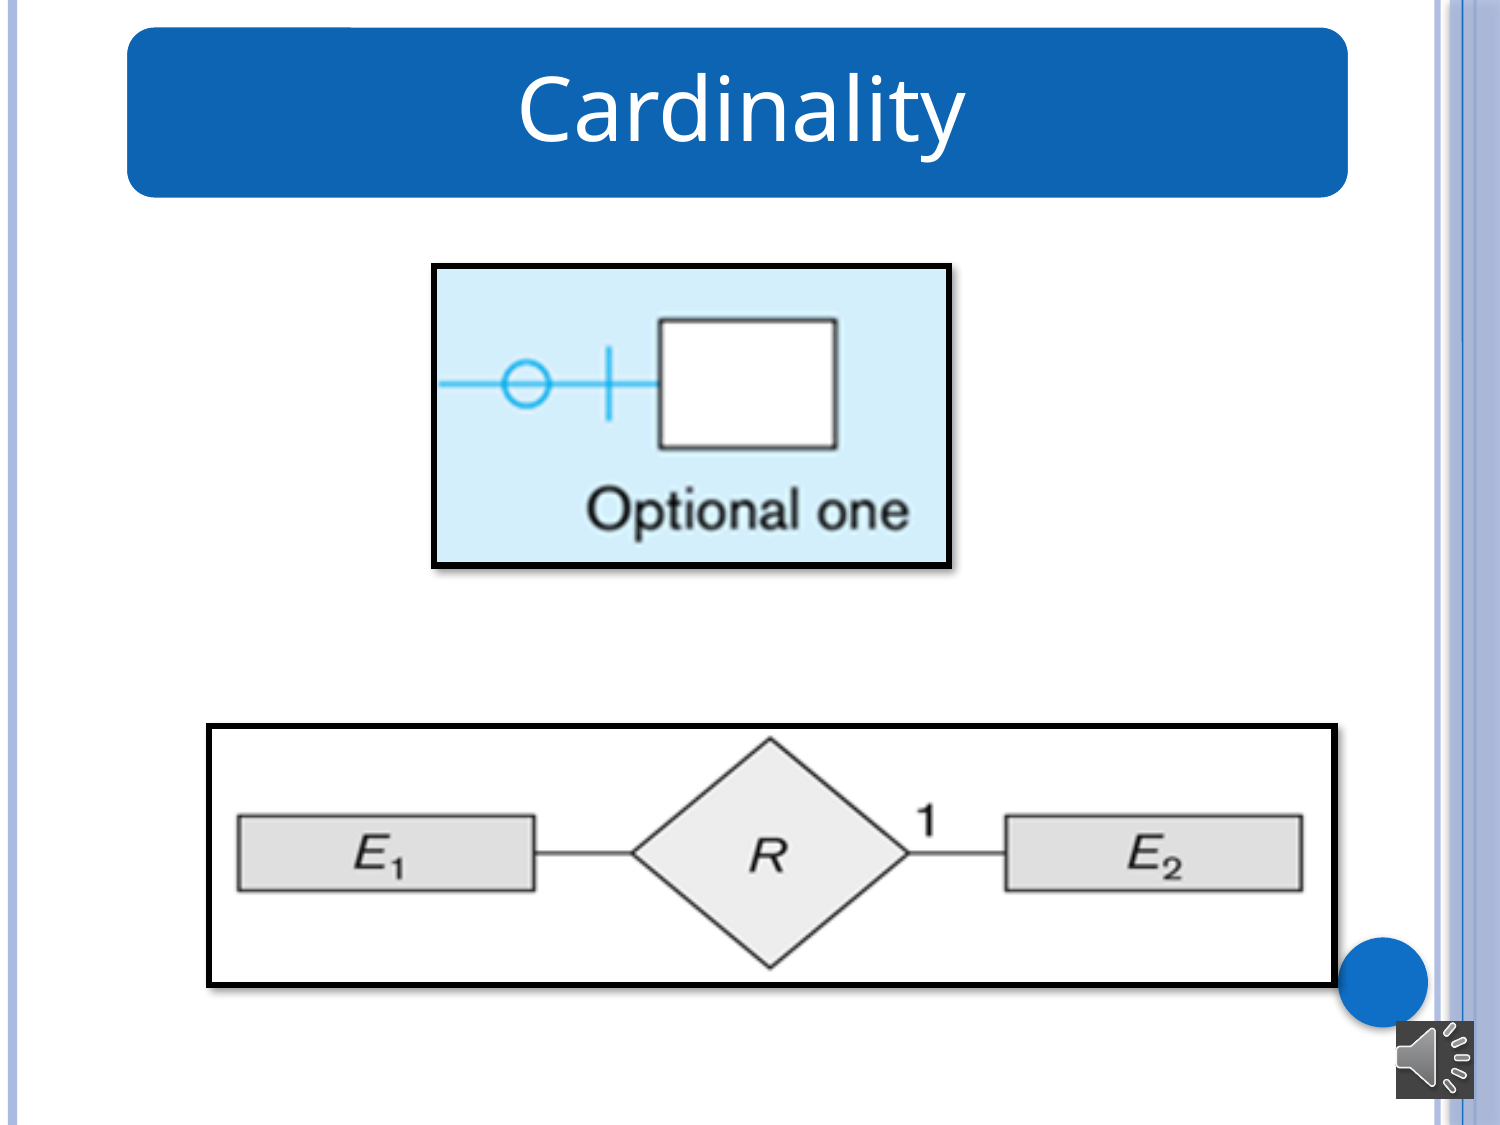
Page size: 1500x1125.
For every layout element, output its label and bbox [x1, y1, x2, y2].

text_box [124, 24, 1351, 201]
picture [436, 268, 947, 563]
picture [211, 728, 1332, 983]
picture [1394, 1019, 1476, 1101]
